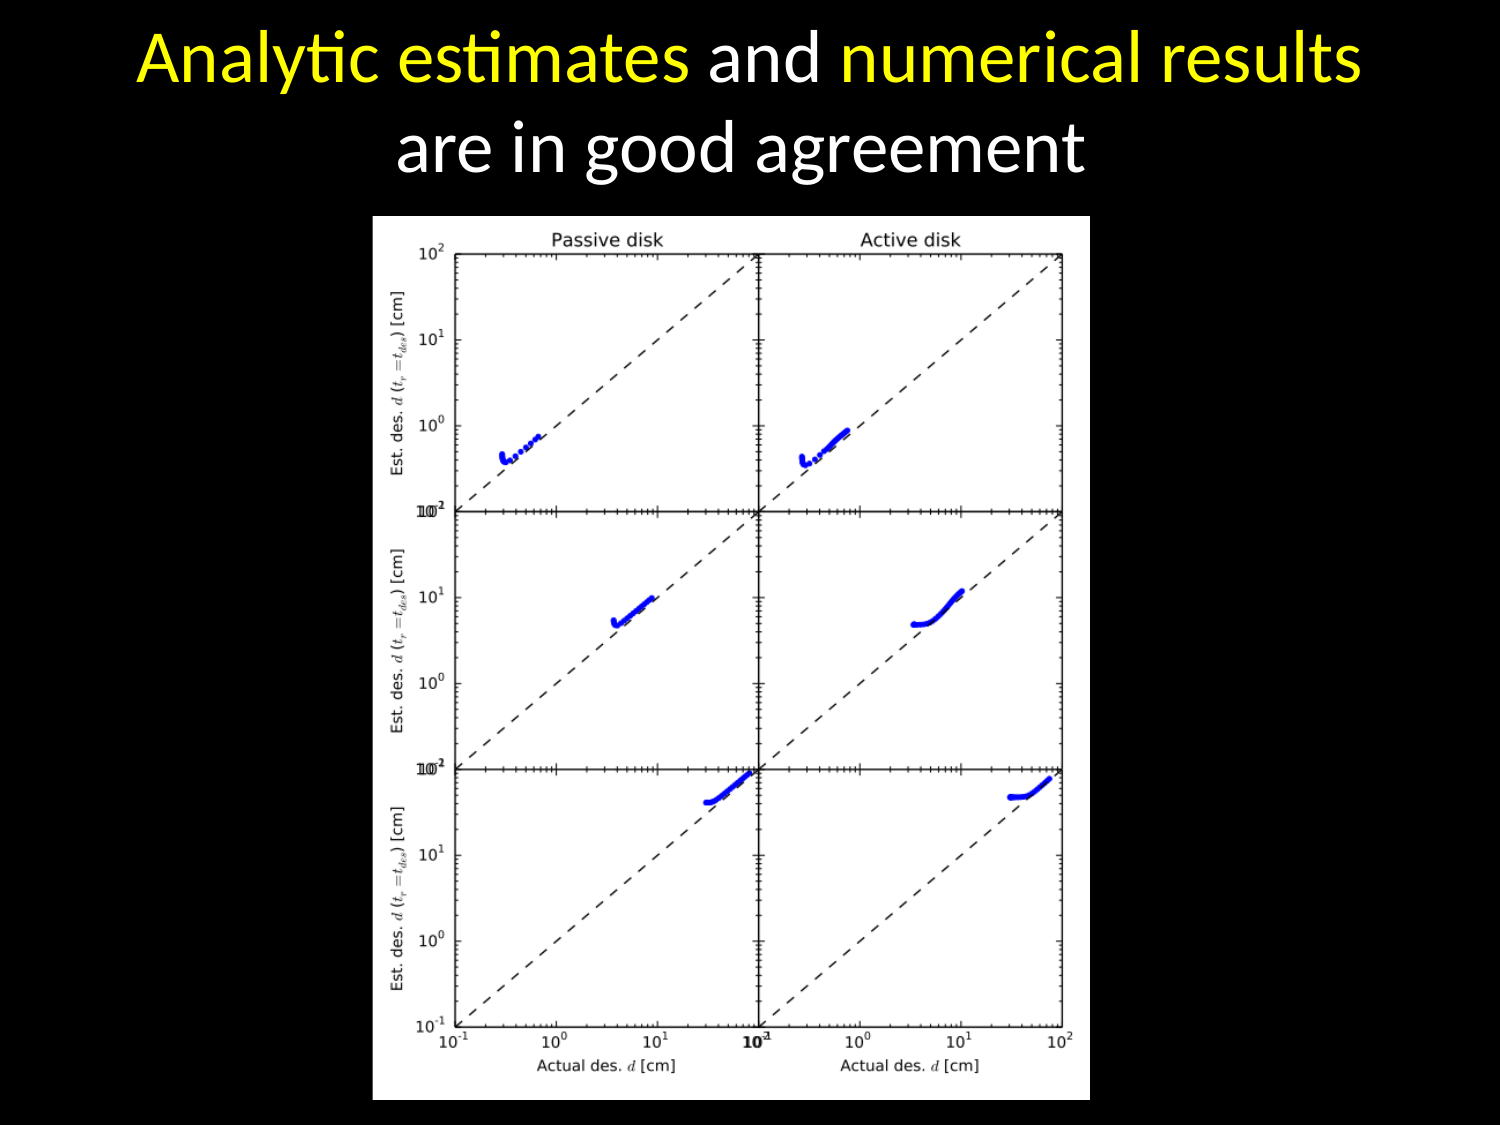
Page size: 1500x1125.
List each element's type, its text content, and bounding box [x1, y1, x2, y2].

title Analytic estimates and numerical results are in good agreement [75, 3, 1425, 191]
picture [372, 216, 1091, 1100]
